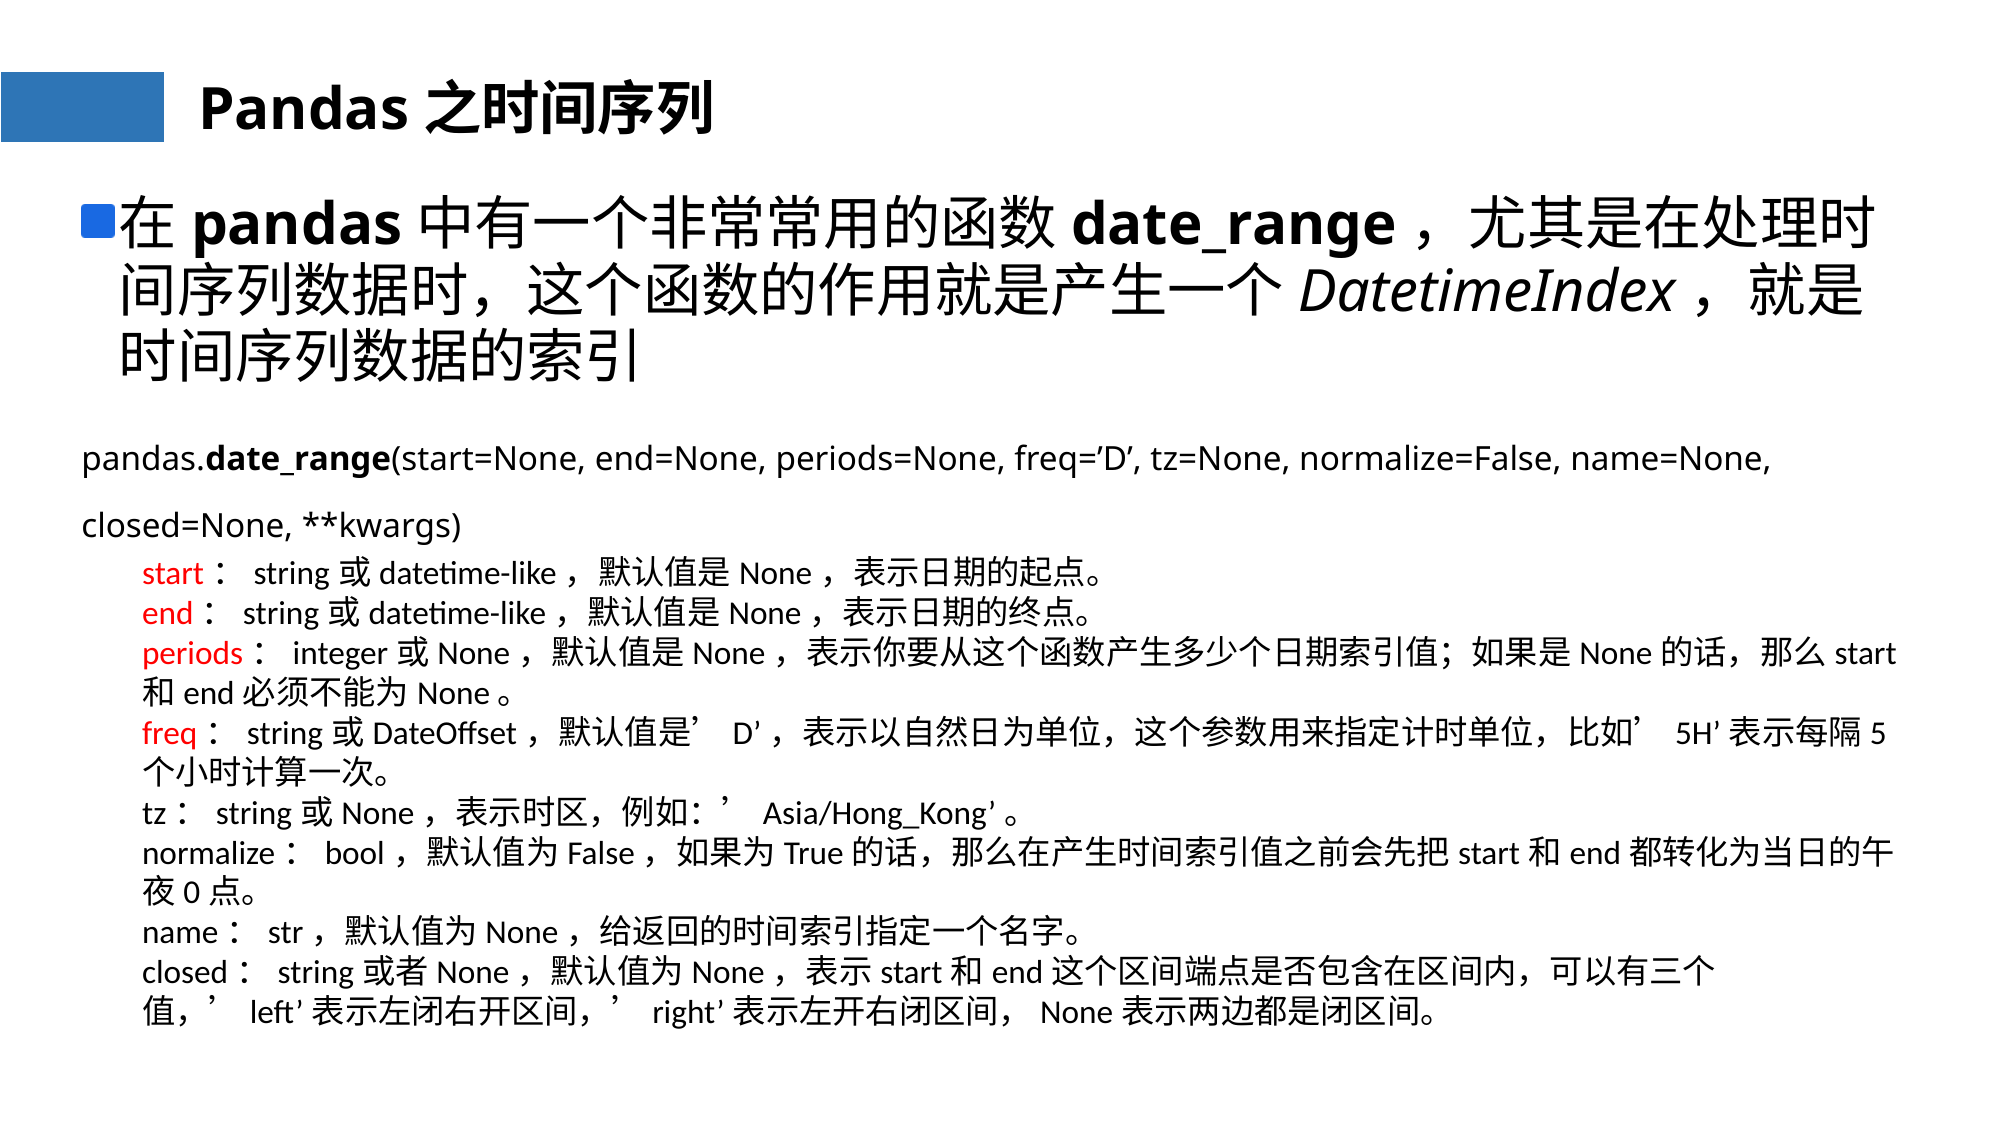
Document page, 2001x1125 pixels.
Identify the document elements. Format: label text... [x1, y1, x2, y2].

picture [81, 204, 115, 238]
title Pandas之时间序列 [183, 72, 1534, 196]
list 在pandas中有一个非常常用的函数date_range，尤其是在处理时间序列数据时，这个函数的作用就是产生一个DatetimeIndex，就是时间序列数据的索引 pandas.date_range(start=None, end=None, periods=None, freq=’D’, tz=None, normalize=False, name=None, closed=None, **kwargs) [66, 182, 1901, 957]
text_box start：string或datetime-like，默认值是None，表示日期的起点。 end：string或datetime-like，默认值是None，表示日期的终点。 periods：integer或None，默认值是None，表示你要从这个函数产生多少个日期索引值；如果是None的话，那么start和end必须不能为None。 freq：string或DateOffset，默认值是’D’，表示以自然日为单位，这个参数用来指定计时单位，比如’5H’表示每隔5个小时计算一次。 tz：string或None，表示时区，例如：’Asia/Hong_Kong’。 normalize：bool，默认值为False，如果为True的话，那么在产生时间索引值之前会先把start和end都转化为当日的午夜0点。 name：str，默认值为None，给返回的时间索引指定一个名字。 closed：string或者None，默认值为None，表示start和end这个区间端点是否包含在区间内，可以有三个值，’left’表示左闭右开区间，’right’表示左开右闭区间，None表示两边都是闭区间。 [127, 543, 1923, 1038]
